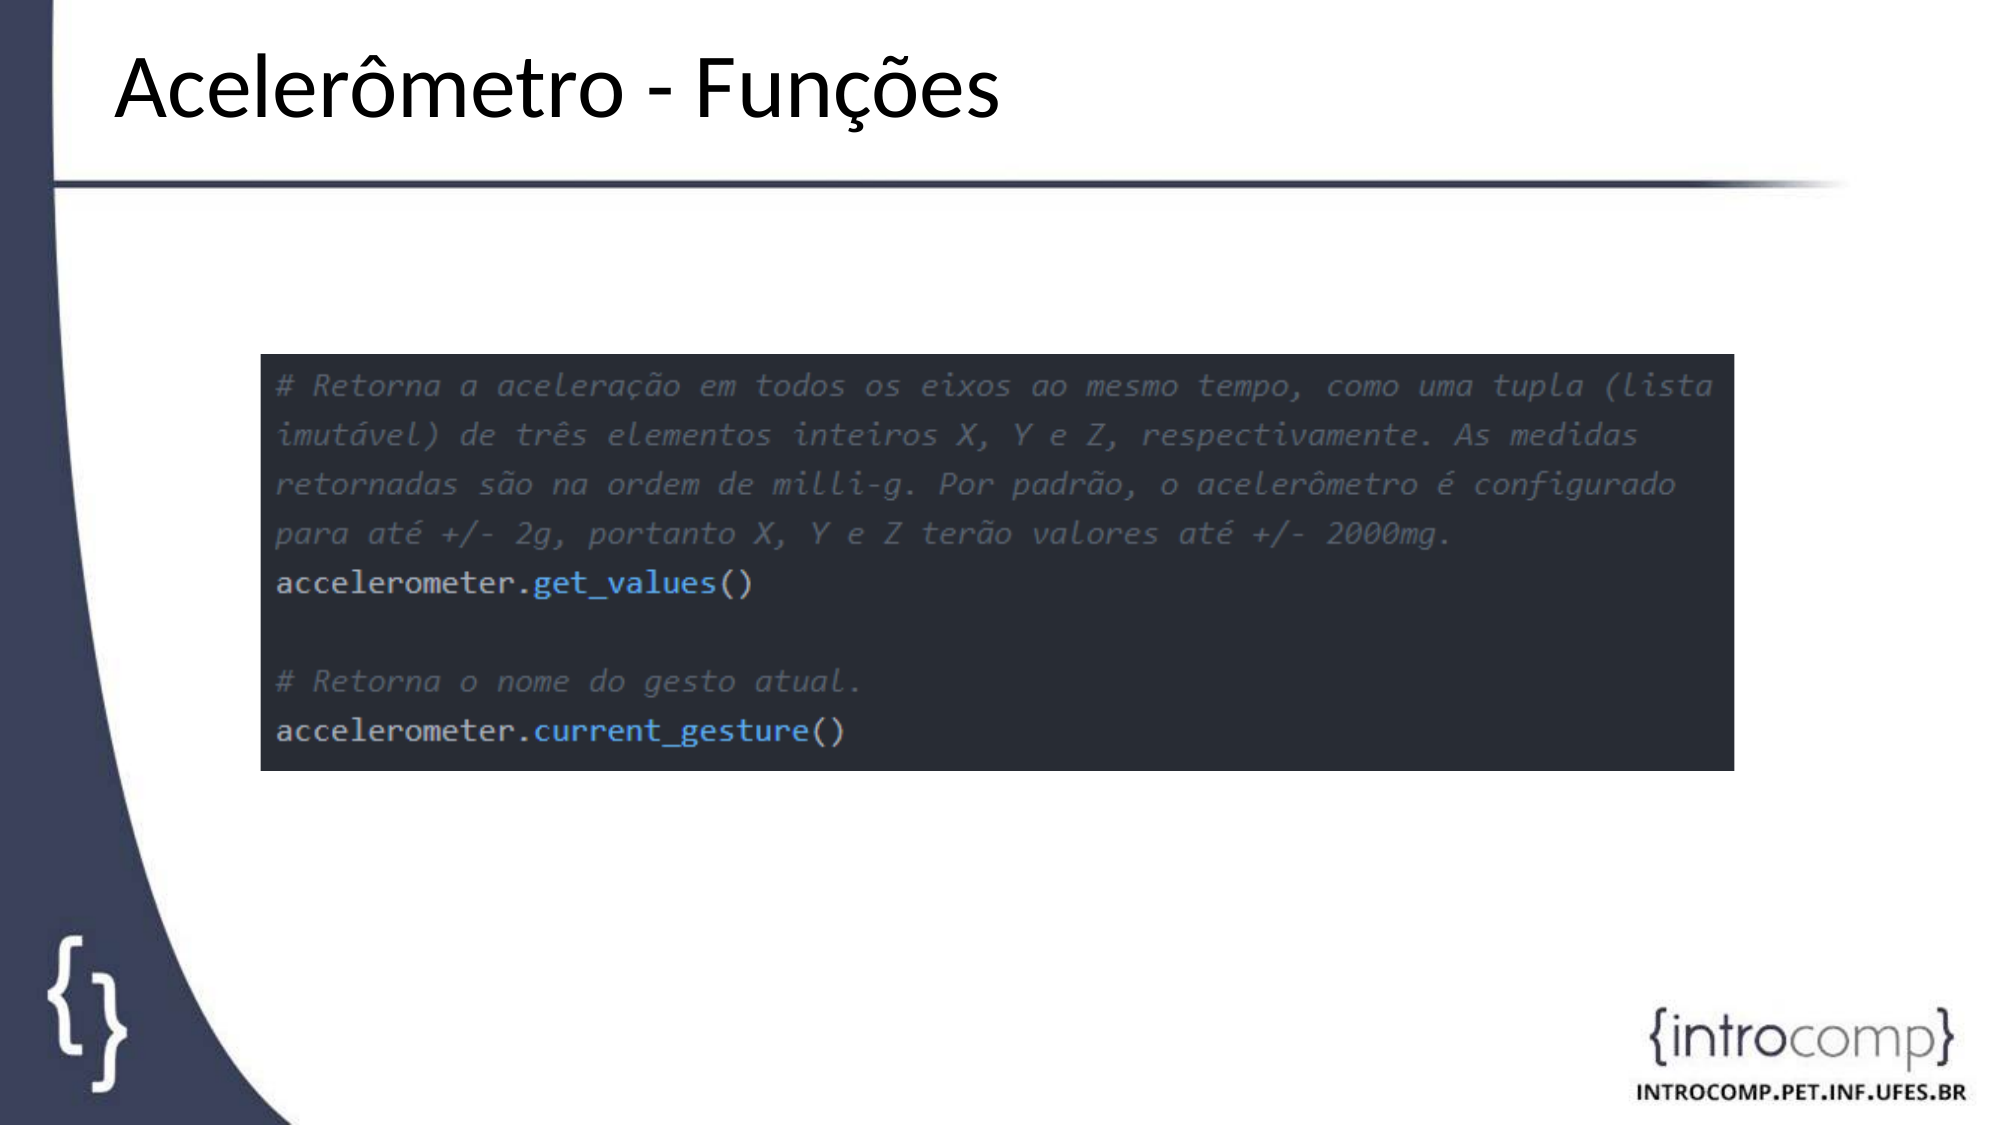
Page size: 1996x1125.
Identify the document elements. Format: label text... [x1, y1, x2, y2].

picture [0, 0, 1996, 1125]
title Acelerômetro - Funções [99, 0, 1623, 176]
